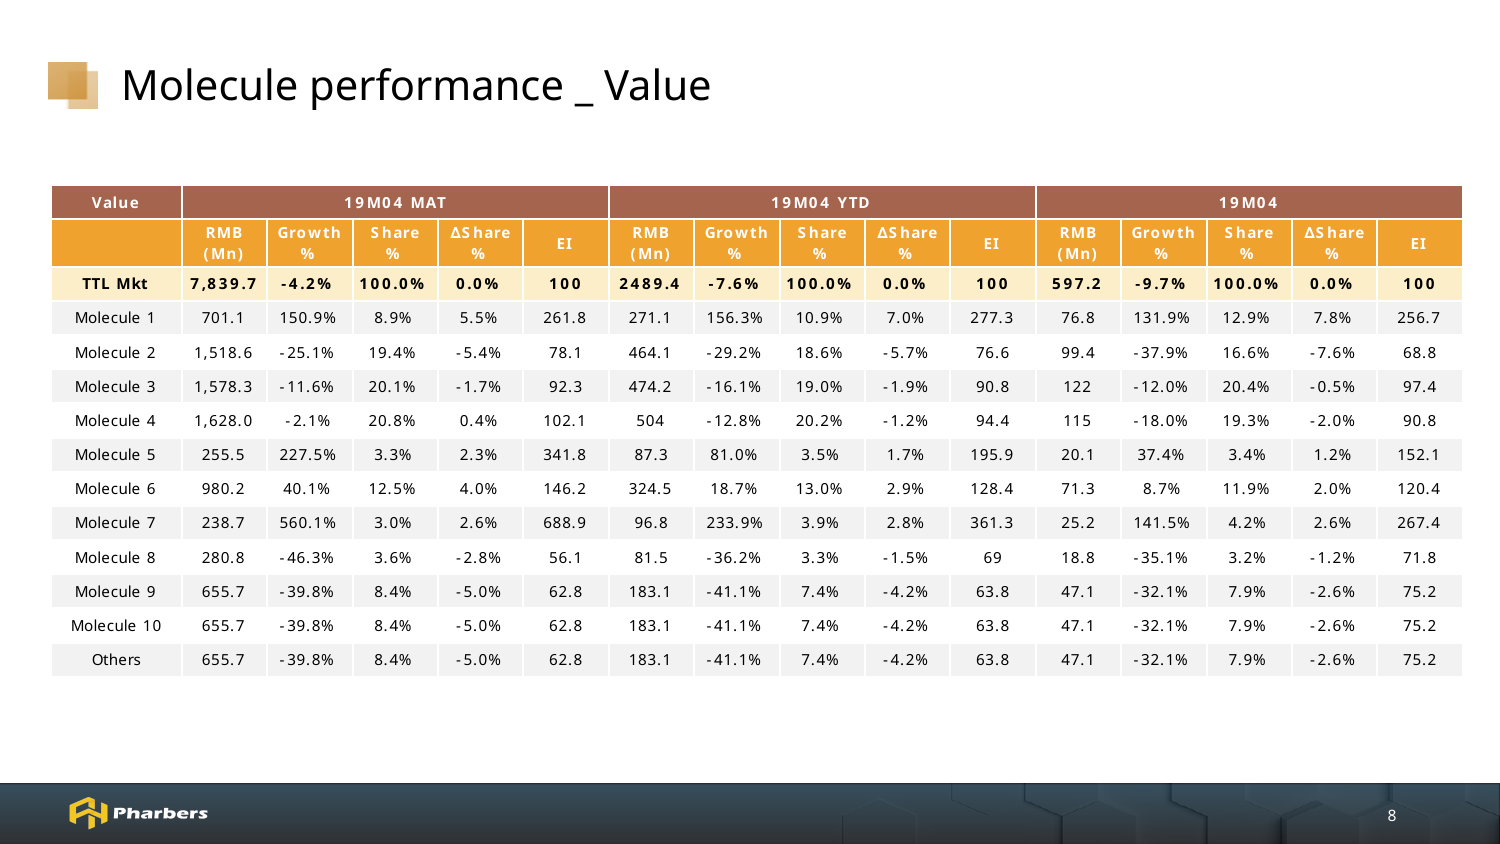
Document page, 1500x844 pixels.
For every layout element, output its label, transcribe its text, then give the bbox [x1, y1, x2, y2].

title Molecule performance _ Value [106, 18, 838, 117]
picture [0, 783, 1500, 844]
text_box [49, 184, 1464, 678]
slide_number 8 [1387, 806, 1450, 826]
